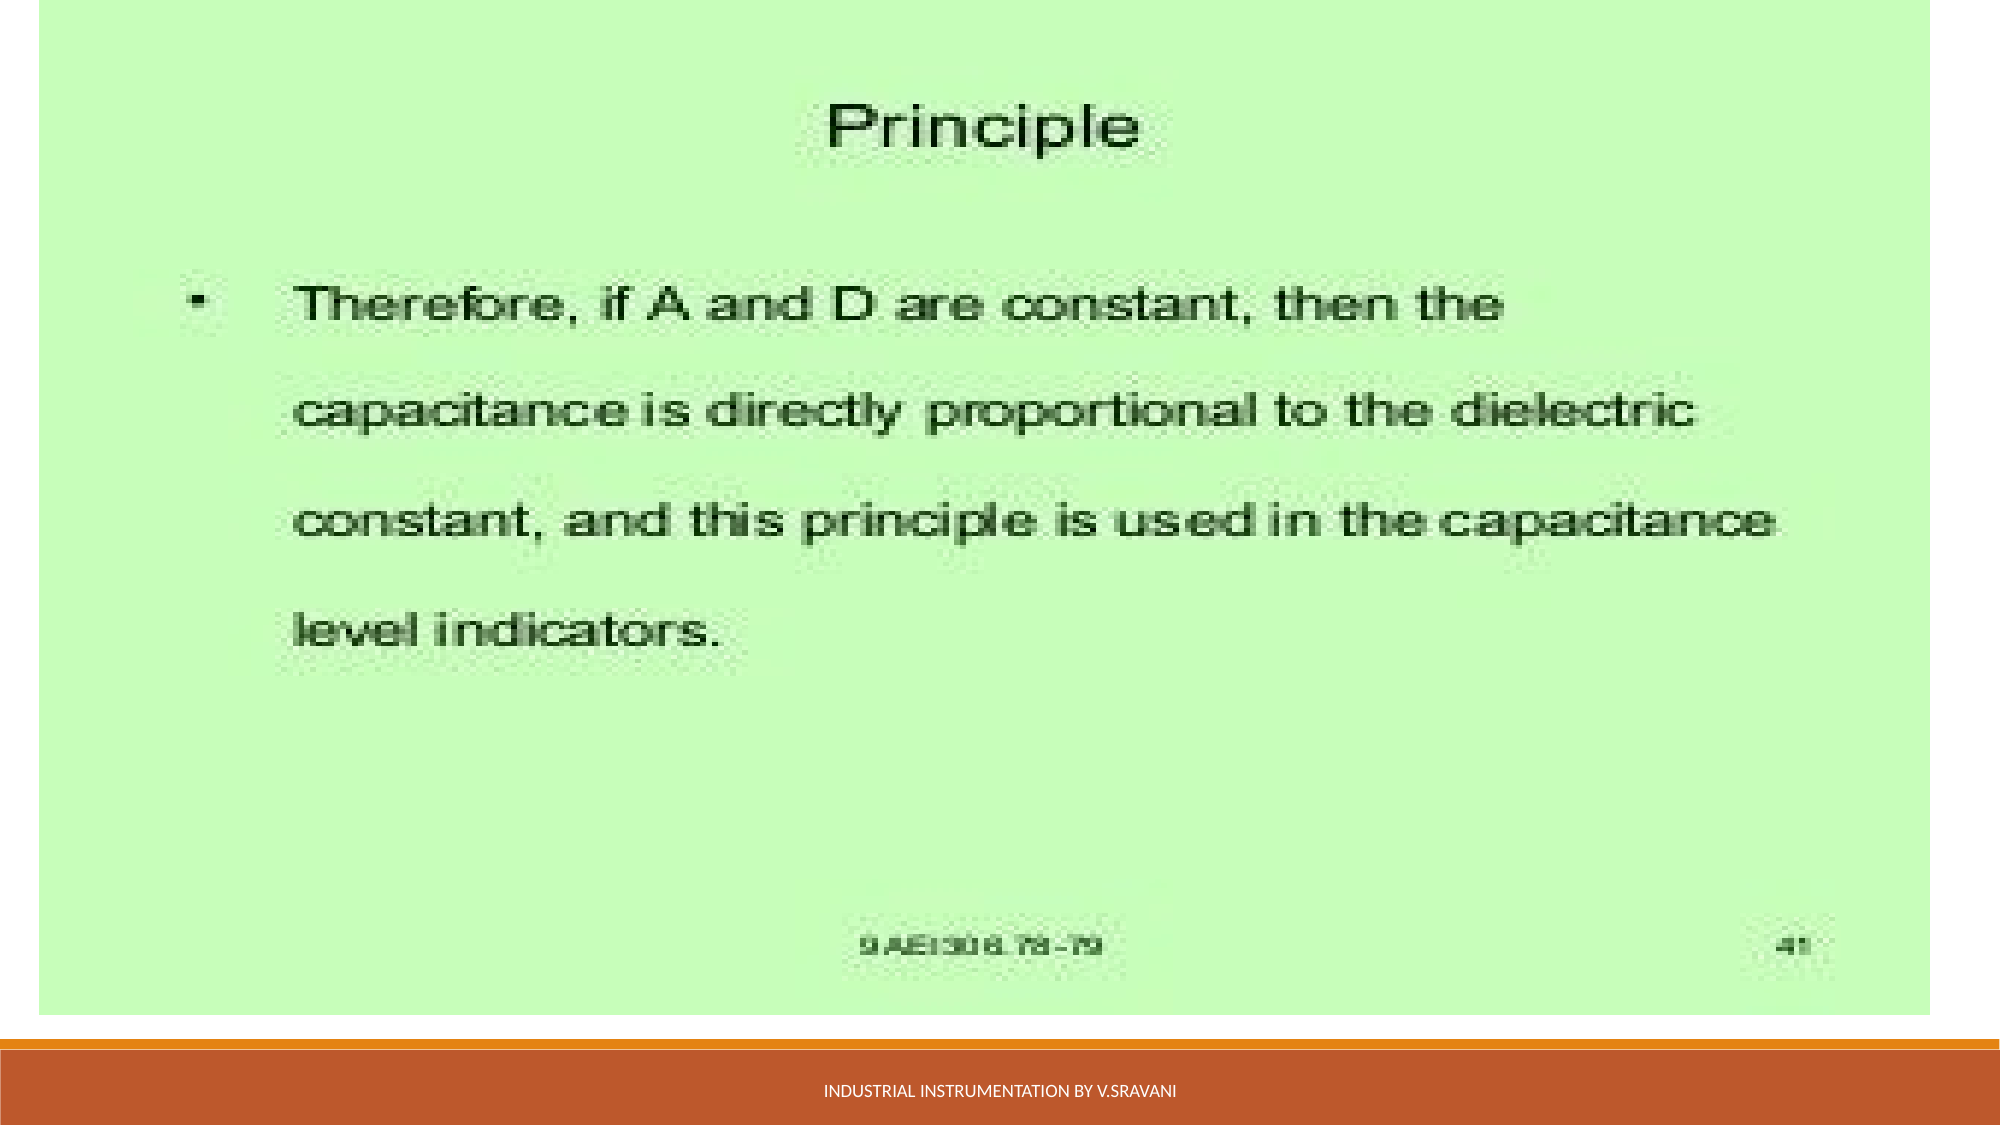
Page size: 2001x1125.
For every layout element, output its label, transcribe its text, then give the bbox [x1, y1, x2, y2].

picture [39, 0, 1931, 1016]
footer Industrial Instrumentation by V.Sravani [604, 1059, 1396, 1120]
